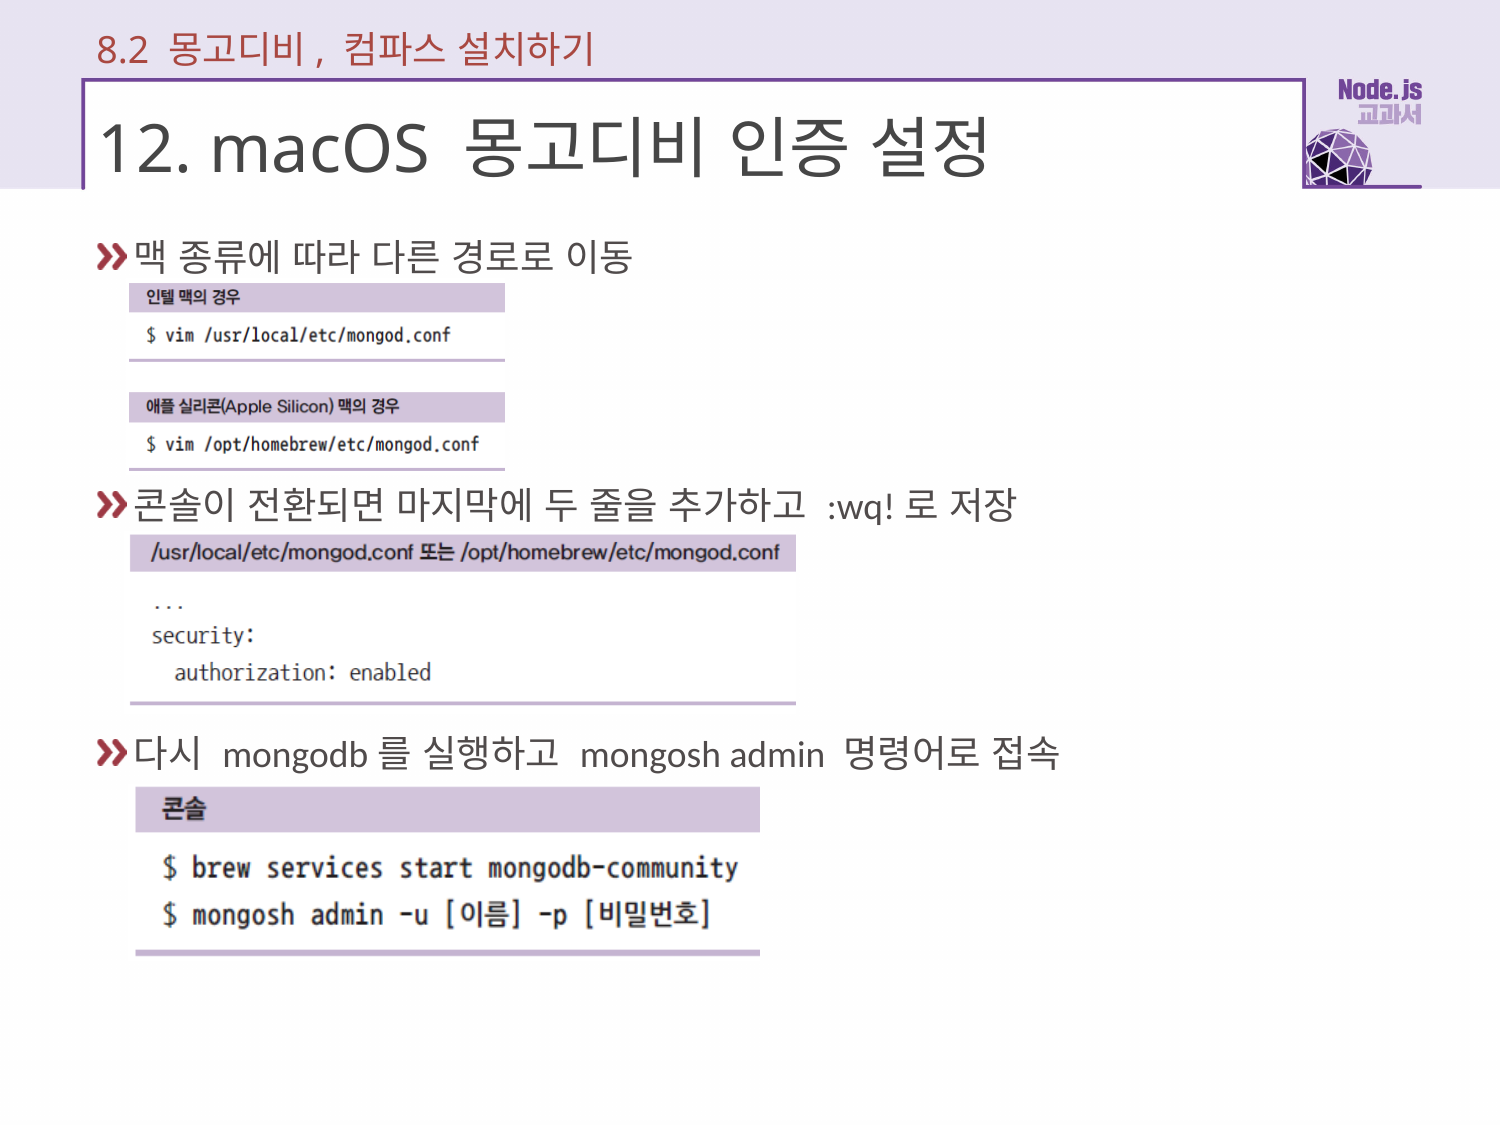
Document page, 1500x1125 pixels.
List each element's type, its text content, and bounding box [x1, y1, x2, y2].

title 12. macOS 몽고디비 인증 설정 [82, 61, 1413, 193]
text_box 8.2 몽고디비, 컴파스 설치하기 [81, 14, 807, 62]
list 맥 종류에 따라 다른 경로로 이동 콘솔이 전환되면 마지막에 두 줄을 추가하고 :wq!로 저장 다시 mongodb를 실행하고 mongosh admin 명령어로 접속 [81, 222, 1412, 1037]
picture [0, 0, 1500, 1125]
